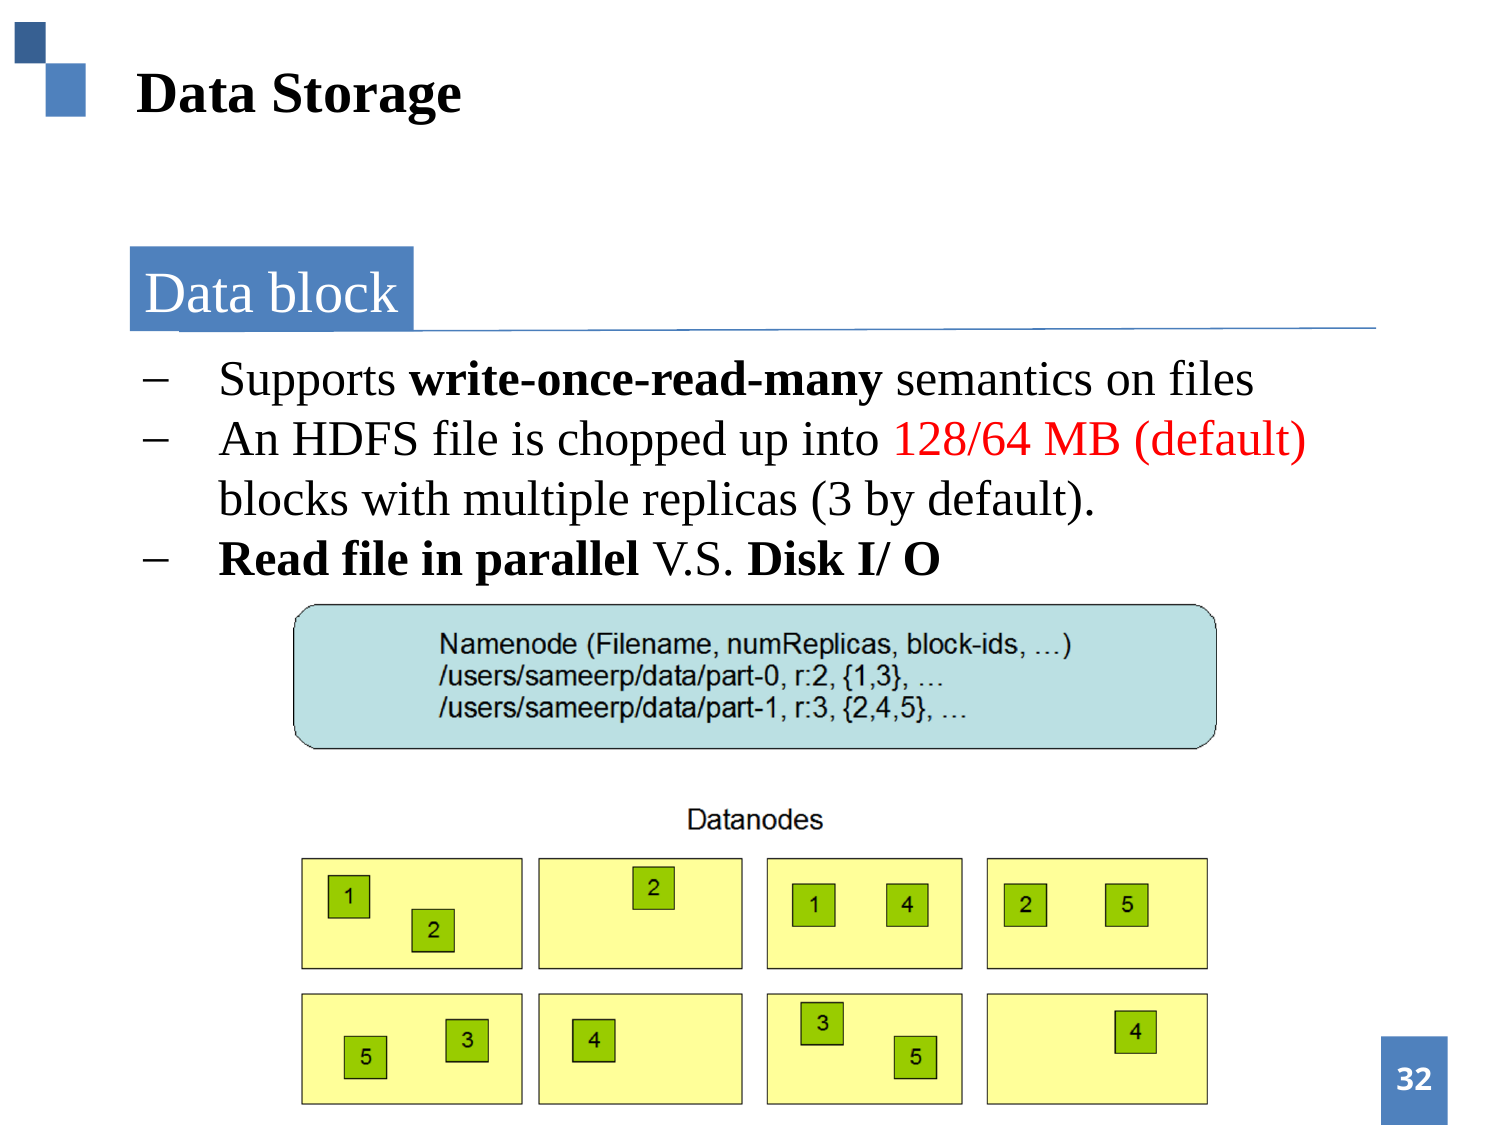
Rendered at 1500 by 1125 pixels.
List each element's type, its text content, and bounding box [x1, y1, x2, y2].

text_box Data Storage [122, 47, 1333, 132]
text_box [178, 327, 1377, 332]
text_box Data block [129, 246, 414, 332]
picture [285, 594, 1220, 1111]
text_box Supports write-once-read-many semantics on files An HDFS file is chopped up into 128/64 MB (default) blocks with multiple replicas (3 by default). Read file in parallel V.S. Disk I/ O [128, 338, 1376, 593]
slide_number 32 [1328, 1050, 1500, 1111]
